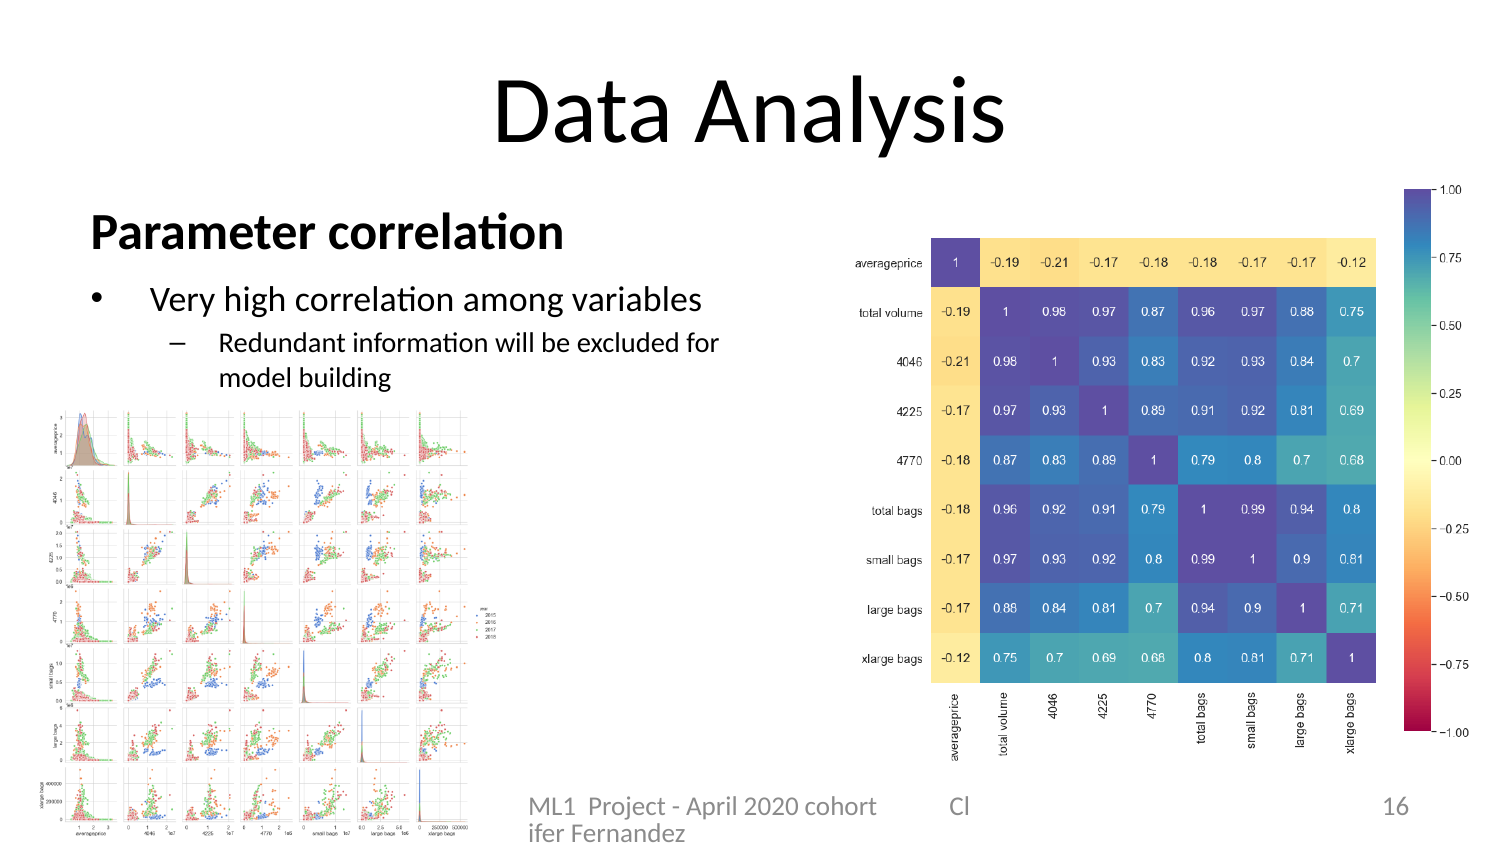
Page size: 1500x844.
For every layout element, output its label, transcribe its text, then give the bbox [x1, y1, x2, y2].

list Very high correlation among variables Redundant information will be excluded for model building [75, 267, 738, 422]
slide_number 16 [1074, 782, 1425, 827]
list Parameter correlation [75, 188, 738, 267]
picture [37, 408, 501, 838]
picture [847, 179, 1474, 765]
footer ML1 Project - April 2020 cohort Clifer Fernandez [512, 782, 988, 827]
title Data Analysis [75, 33, 1425, 175]
